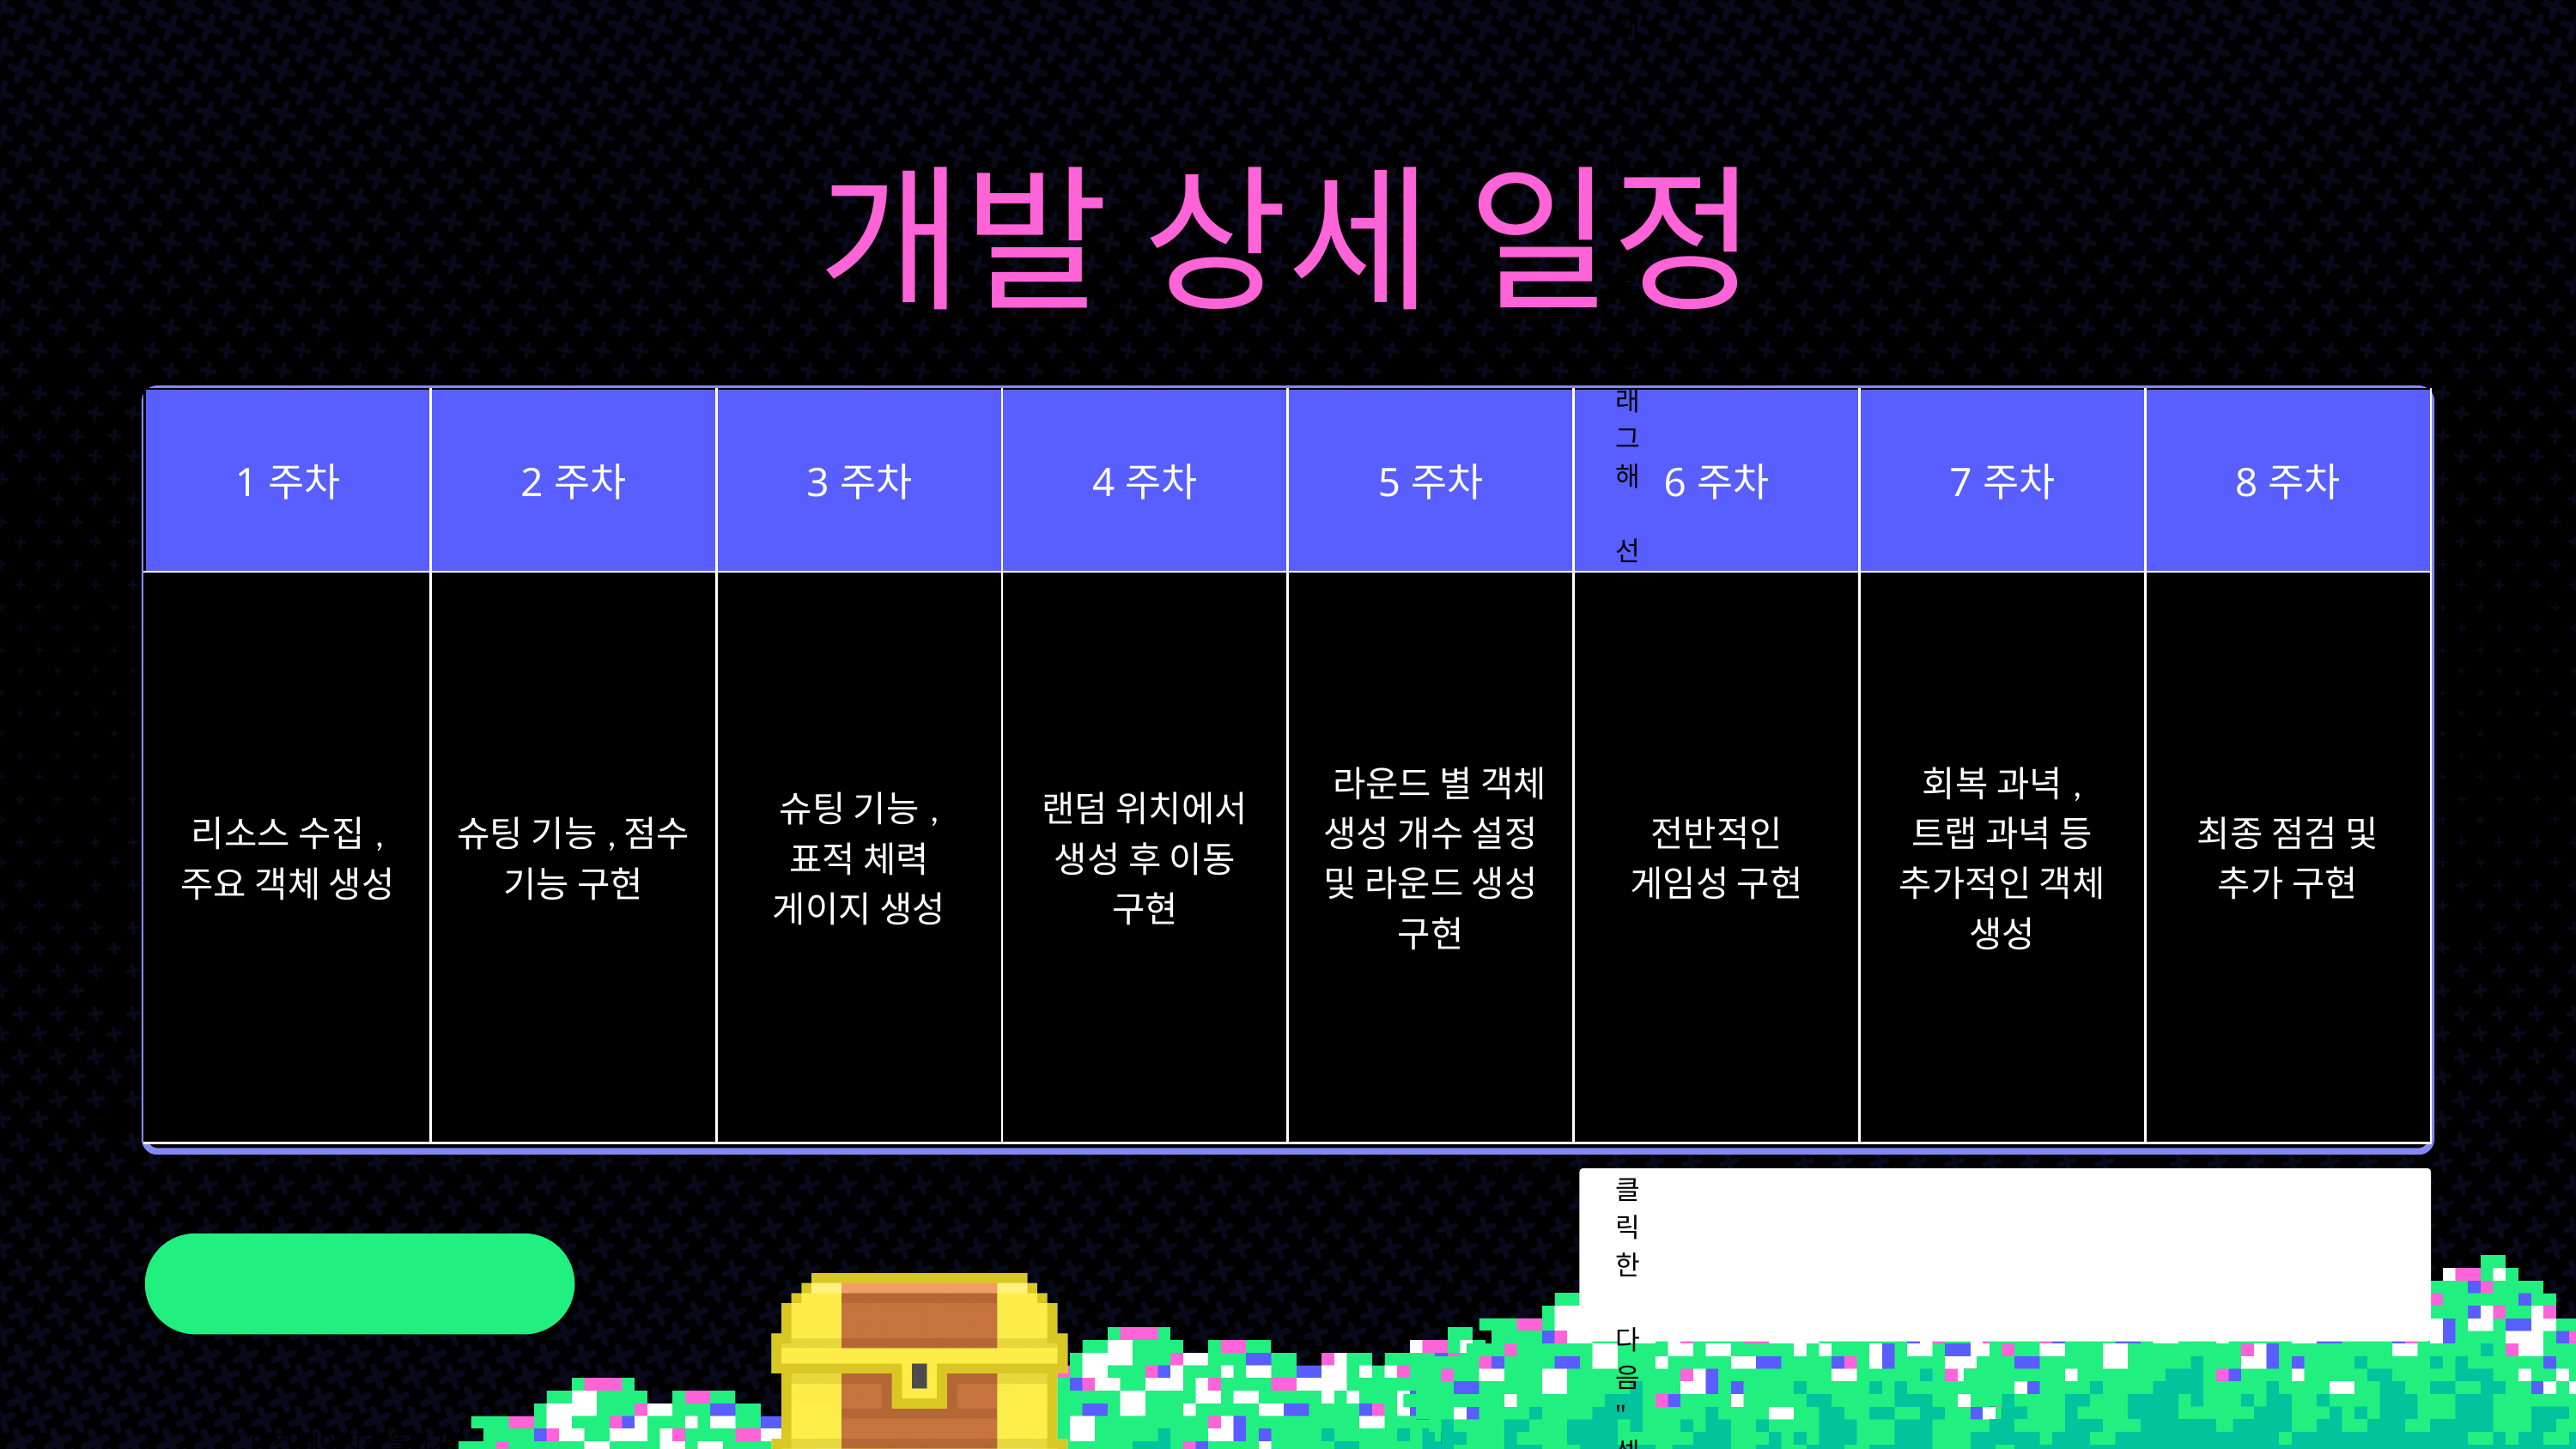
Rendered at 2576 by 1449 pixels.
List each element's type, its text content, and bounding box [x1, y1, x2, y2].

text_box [1579, 1167, 2432, 1342]
text_box [1403, 1280, 1964, 1449]
text_box [1076, 1378, 1088, 1449]
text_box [144, 1233, 575, 1335]
text_box [1076, 1327, 1403, 1449]
picture [740, 1233, 1072, 1449]
text_box [1964, 1255, 2576, 1449]
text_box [144, 388, 2432, 1152]
text_box 개발 상세 일정 [144, 153, 2432, 330]
text_box [394, 1378, 736, 1449]
text_box [0, 0, 2576, 1449]
